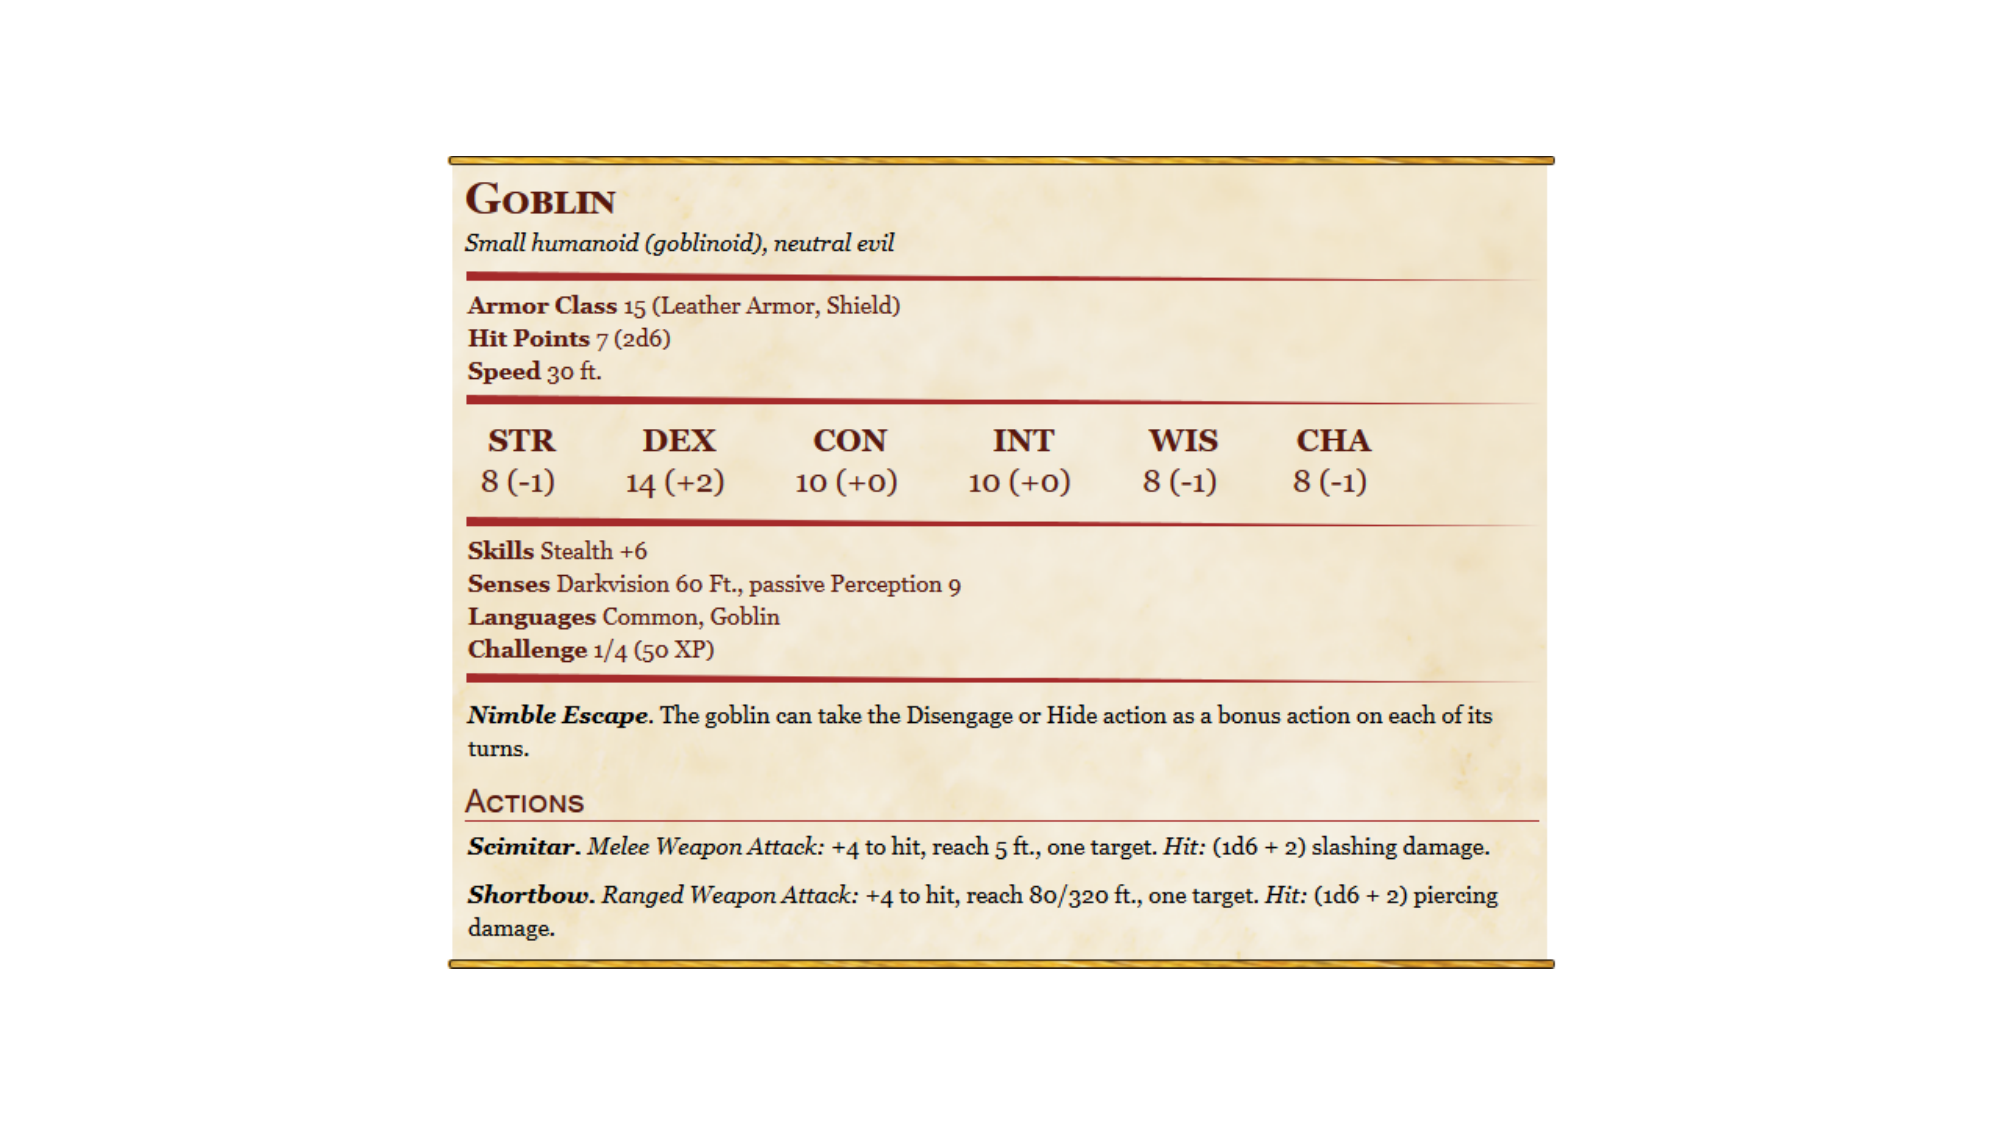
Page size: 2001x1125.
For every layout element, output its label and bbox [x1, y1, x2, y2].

picture [437, 156, 1563, 969]
